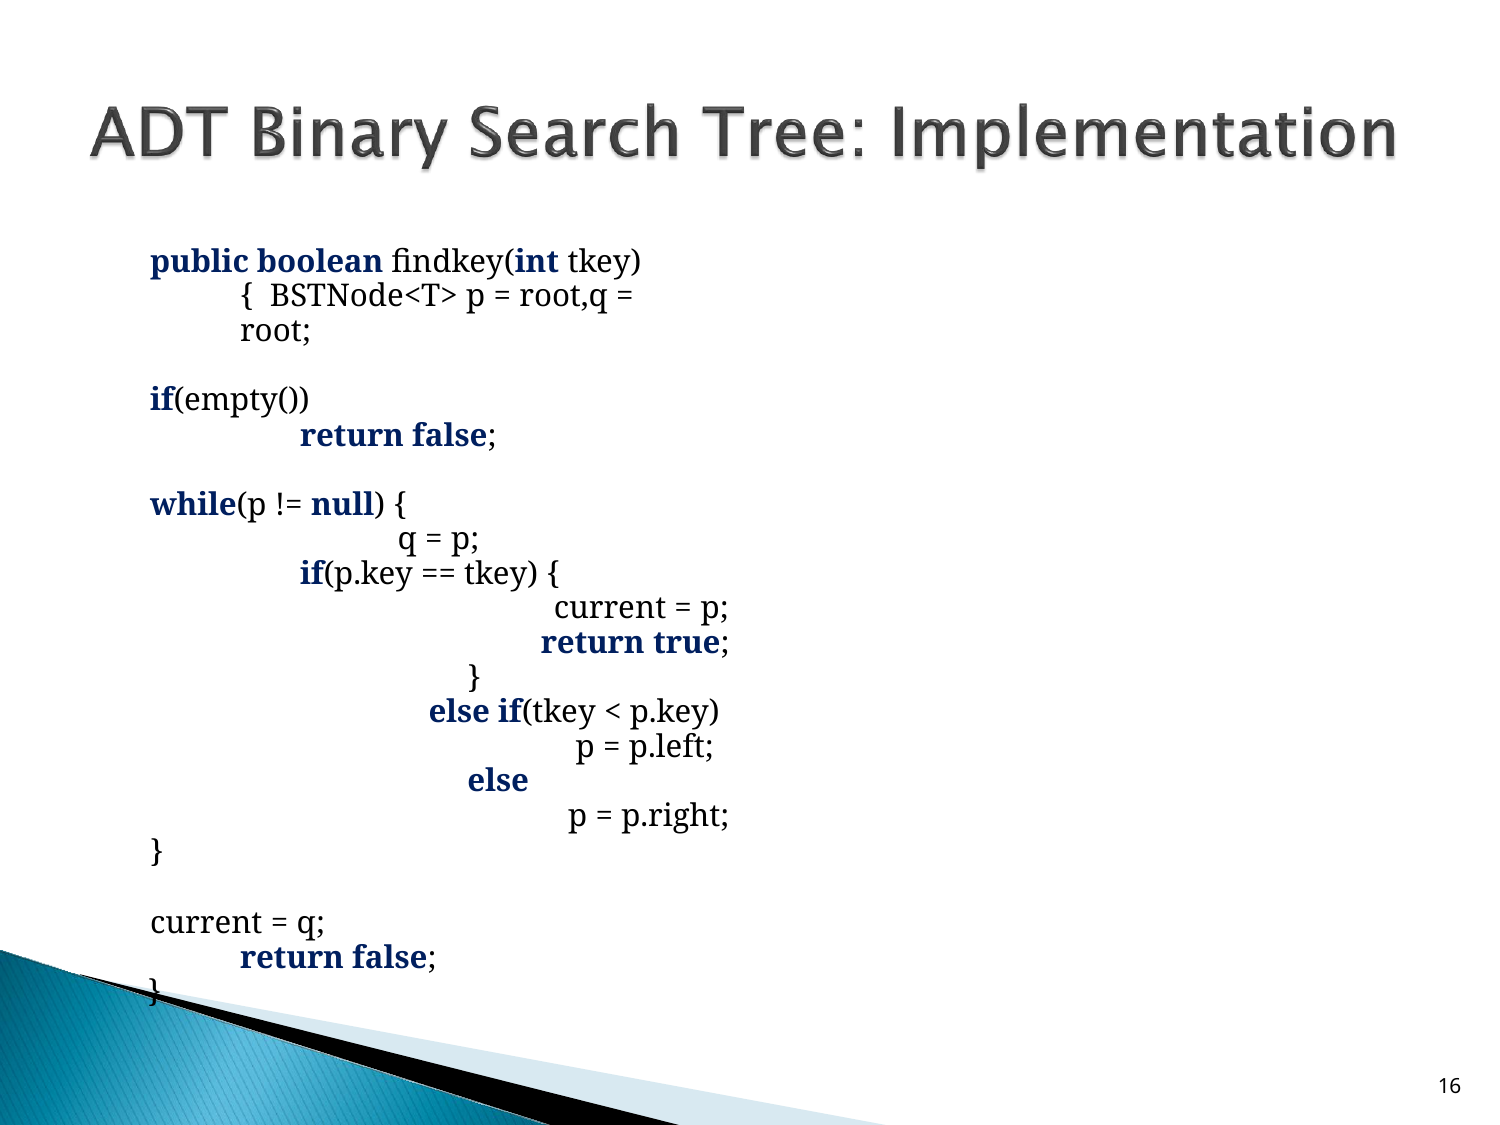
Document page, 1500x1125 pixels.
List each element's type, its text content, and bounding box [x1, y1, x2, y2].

picture [0, 948, 558, 1125]
slide_number 10 [1435, 1054, 1469, 1125]
text_box [44, 75, 1465, 186]
text_box public boolean findkey(int tkey) { BSTNode<T> p = root,q = root; if(empty()) return false; while(p != null) { q = p; if(p.key == tkey) { current = p; return true; } else if(tkey < p.key) p = p.left; else p = p.right; } current = q; return false; } [147, 243, 731, 1009]
